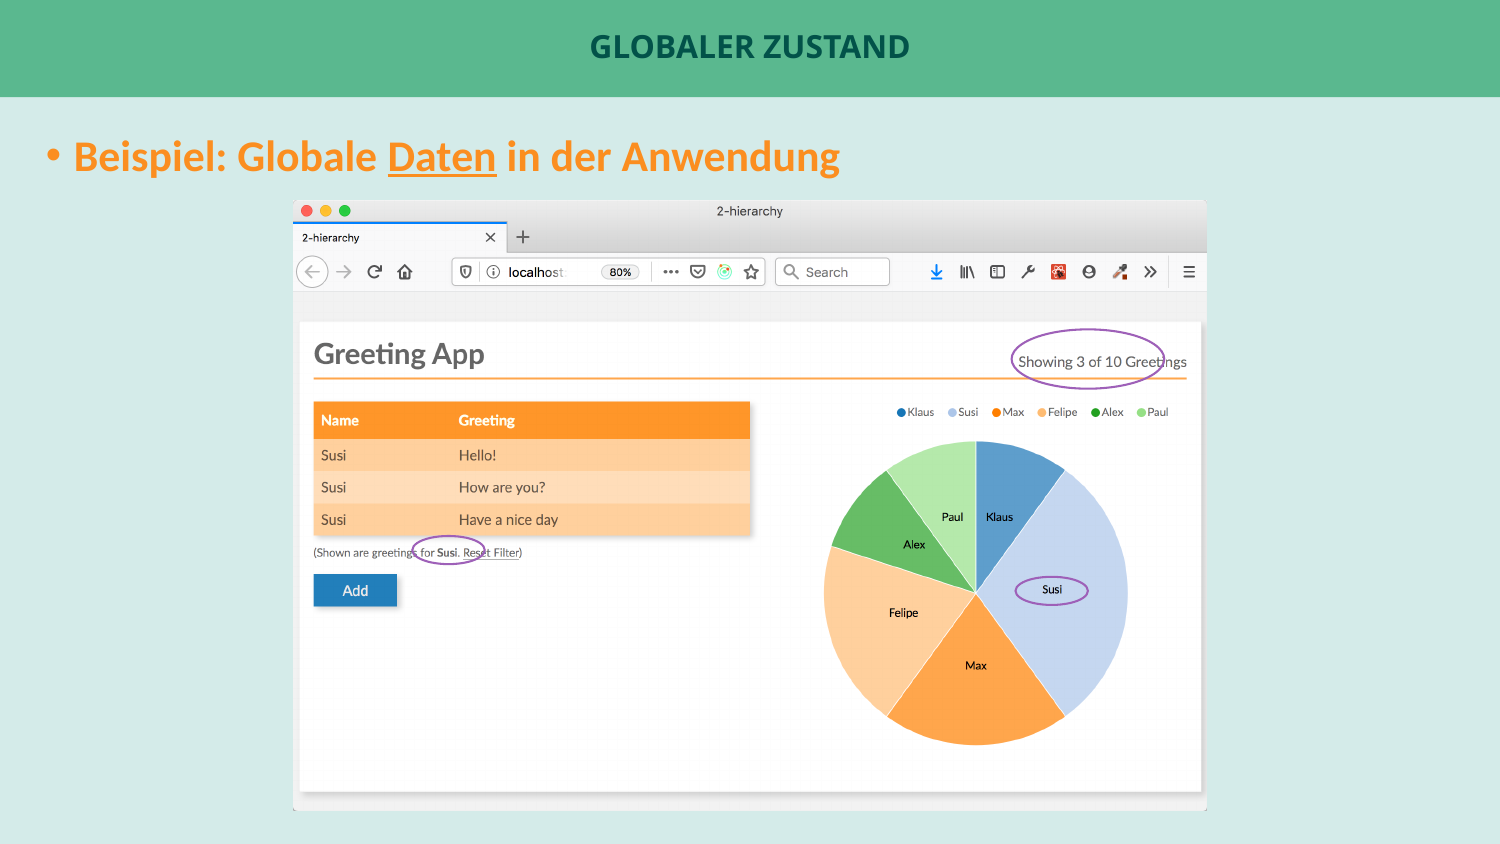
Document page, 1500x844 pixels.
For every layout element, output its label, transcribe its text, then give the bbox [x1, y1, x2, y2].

title globaler Zustand [0, 0, 1500, 98]
picture [293, 200, 1207, 811]
list Beispiel: Globale Daten in der Anwendung [30, 126, 1470, 782]
